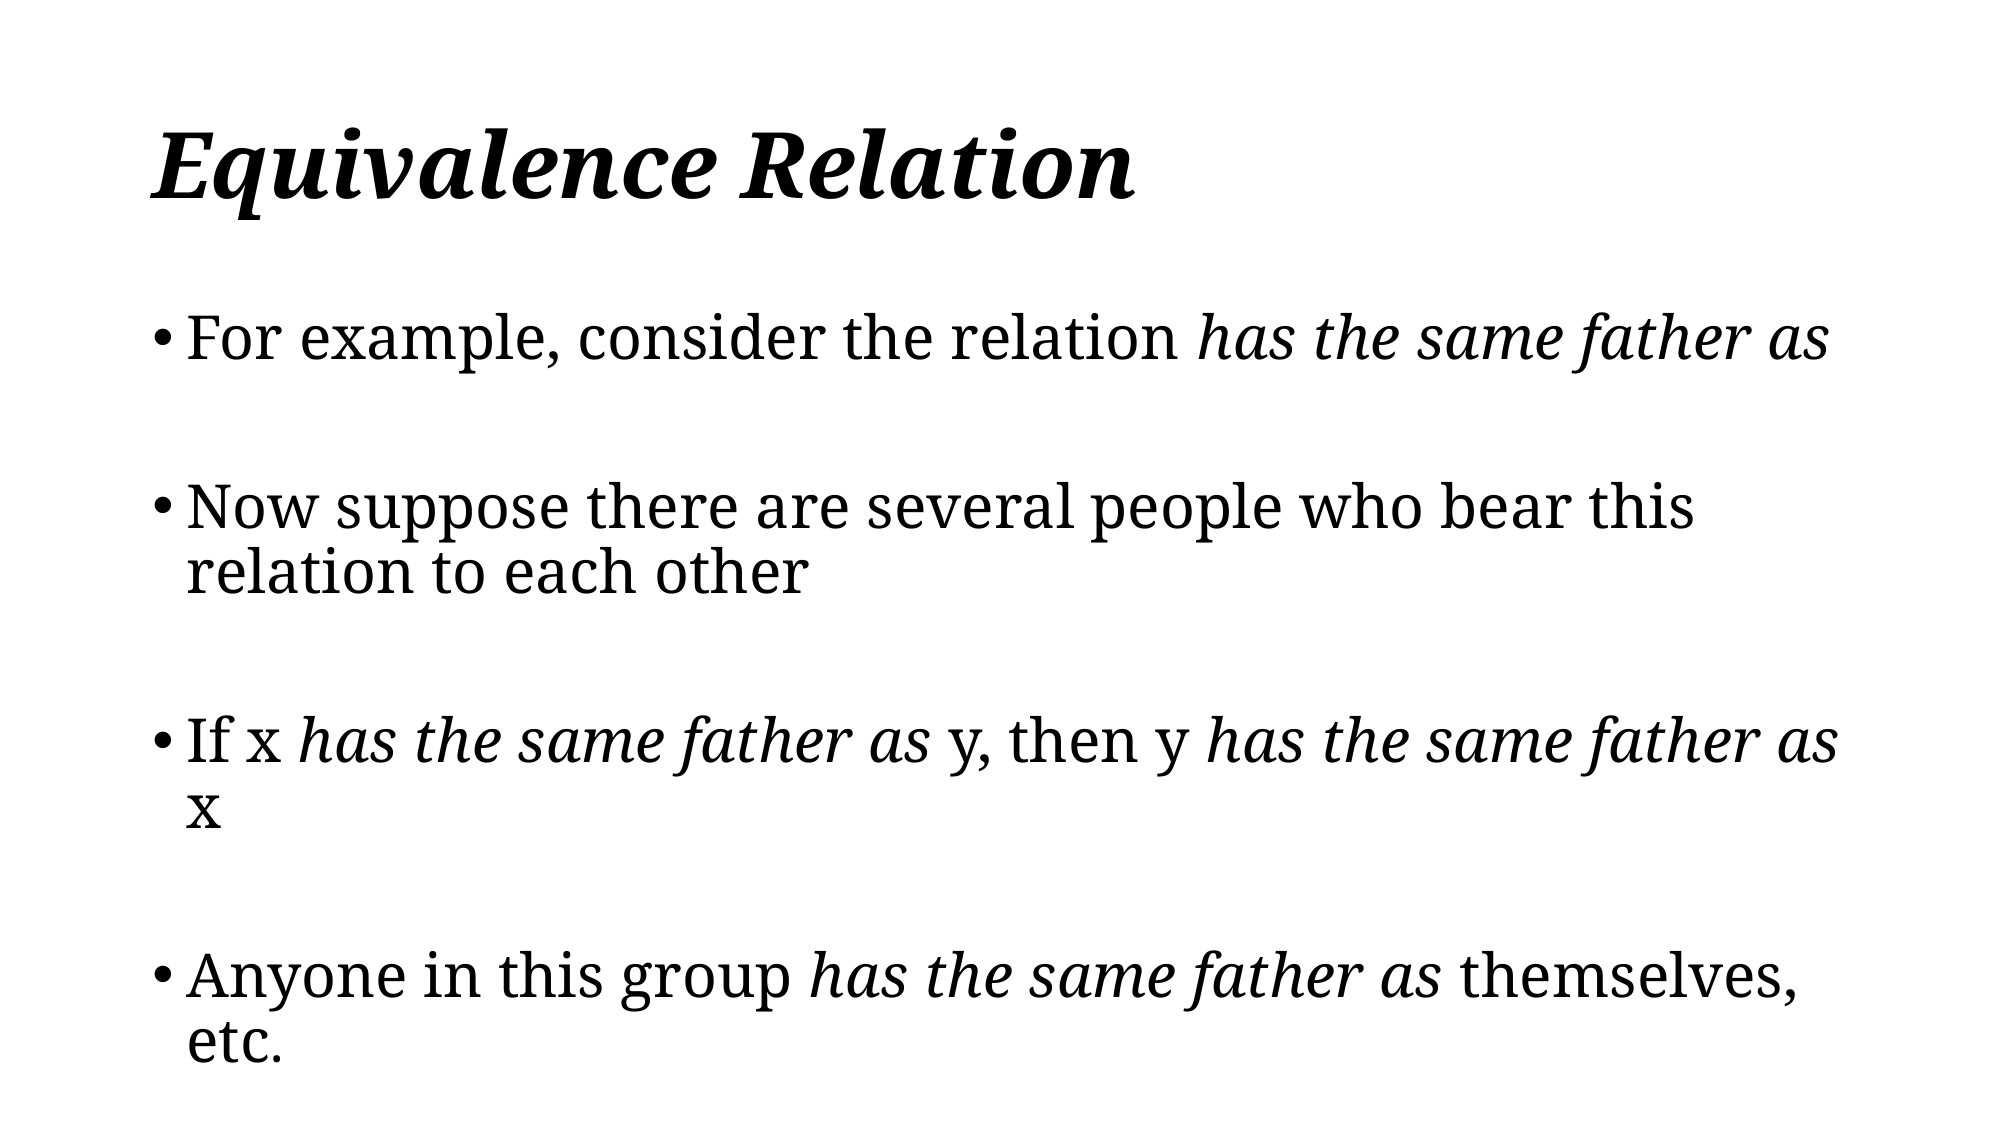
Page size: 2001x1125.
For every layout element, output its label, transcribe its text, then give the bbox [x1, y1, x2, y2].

title Equivalence Relation [137, 59, 1863, 278]
list For example, consider the relation has the same father as Now suppose there are several people who bear this relation to each other If x has the same father as y, then y has the same father as x Anyone in this group has the same father as themselves, etc. [137, 299, 1863, 1084]
